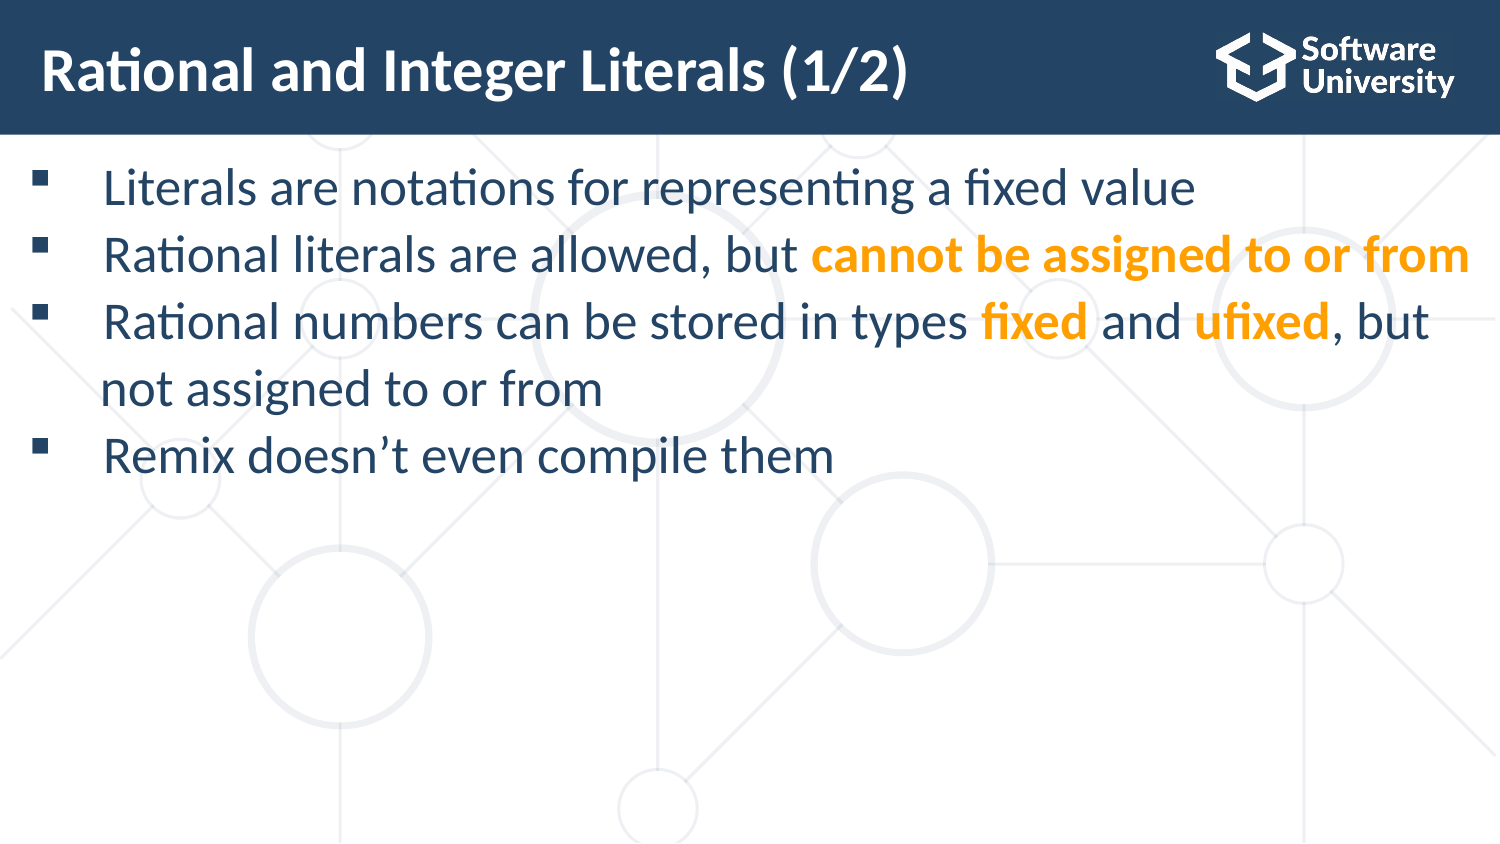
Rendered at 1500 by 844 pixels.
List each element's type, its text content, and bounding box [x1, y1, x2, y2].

picture [1216, 32, 1455, 102]
title Rational and Integer Literals (1/2) [23, 12, 1193, 121]
list Literals are notations for representing a fixed value Rational literals are allowed, but cannot be assigned to or from Rational numbers can be stored in types fixed and ufixed, but not assigned to or from Remix doesn’t even compile them [0, 143, 1490, 784]
